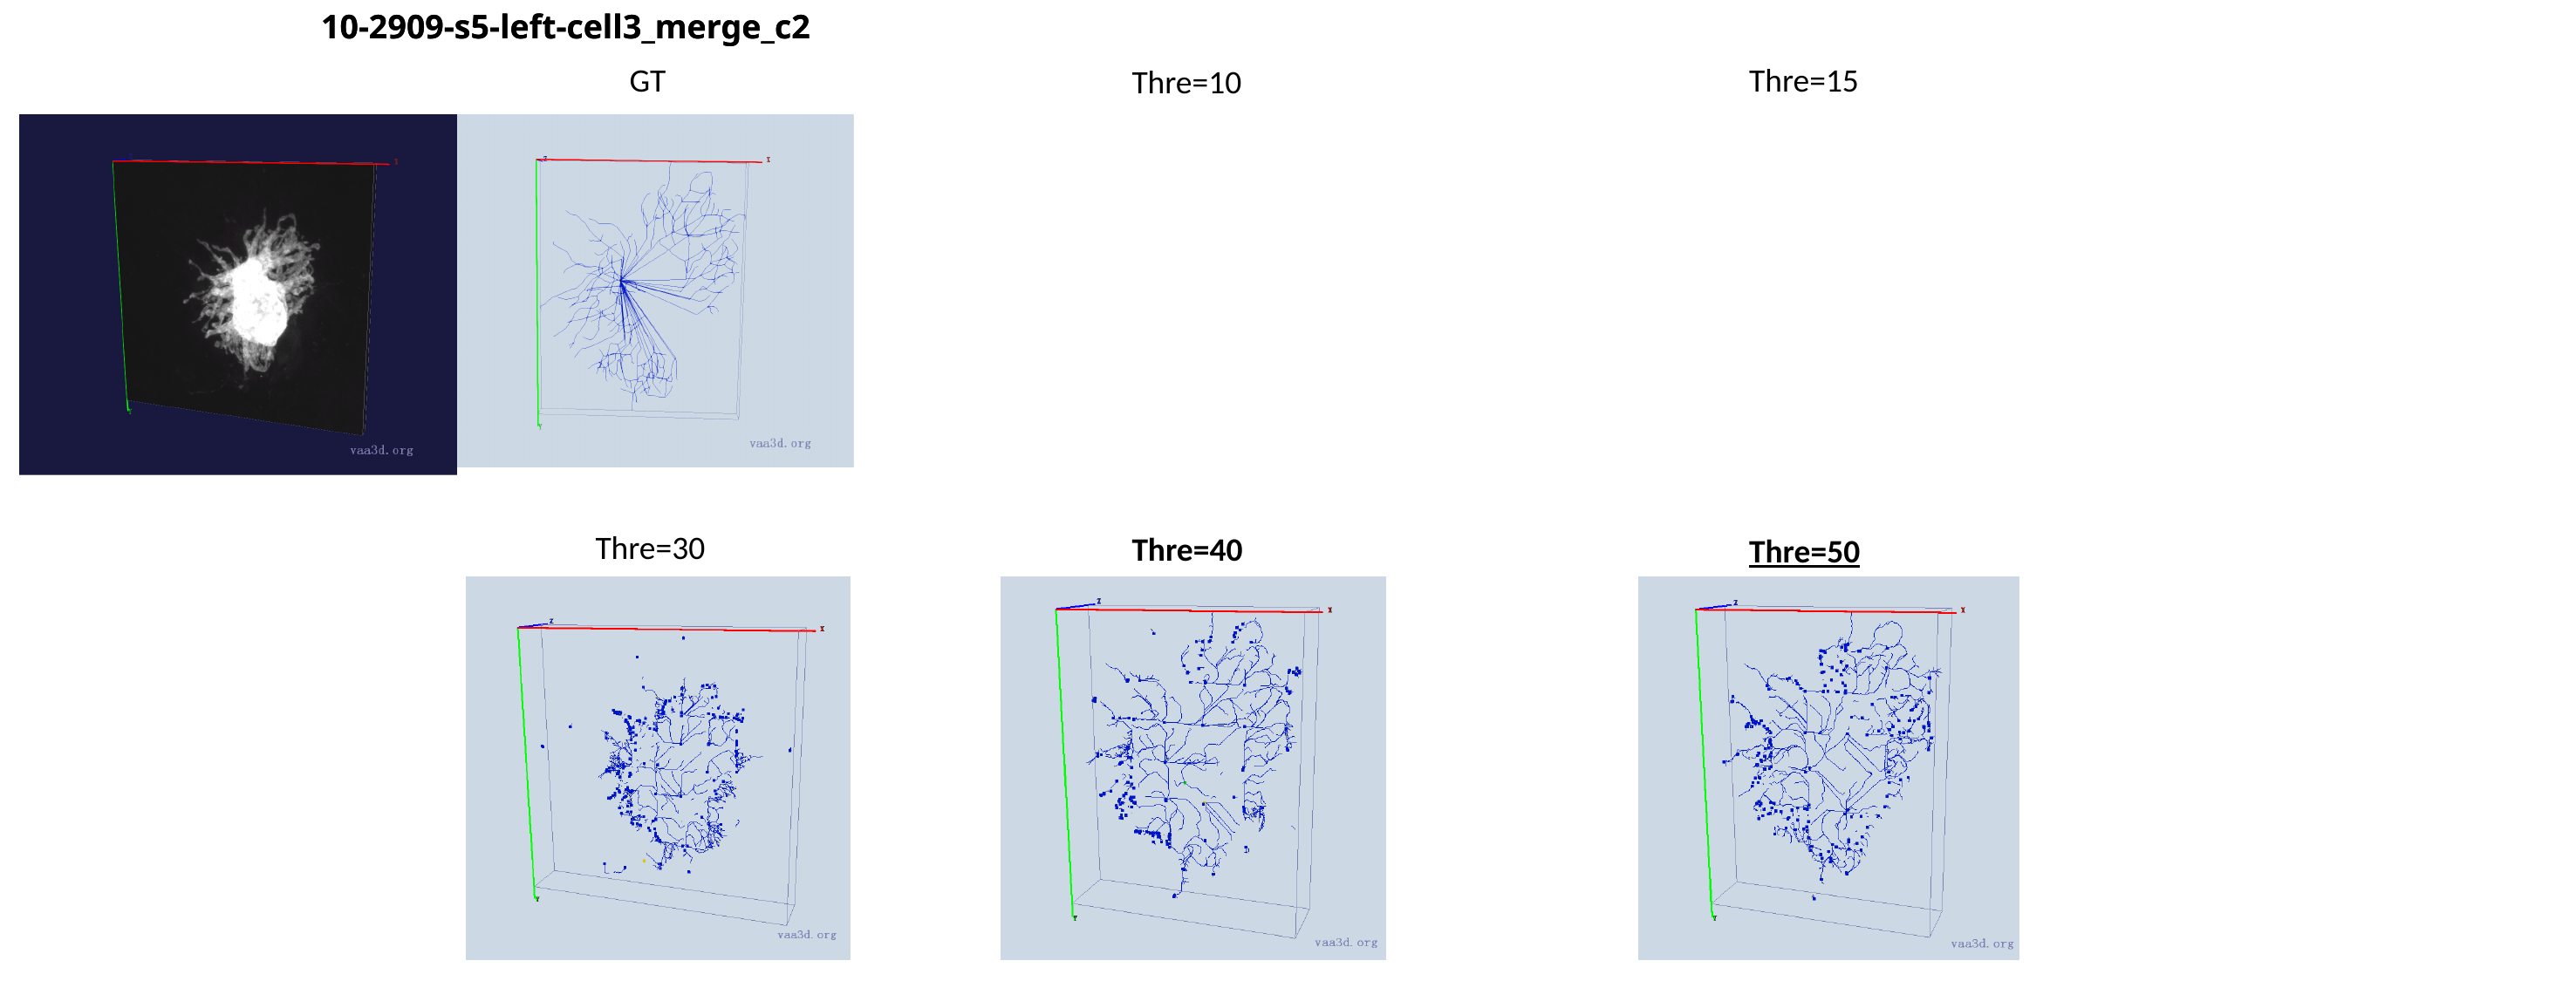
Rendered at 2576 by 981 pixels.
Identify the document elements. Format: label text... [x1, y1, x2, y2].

text_box GT [616, 52, 700, 106]
text_box Thre=30 [582, 520, 735, 573]
picture [466, 576, 851, 960]
picture [1001, 576, 1386, 960]
text_box 10-2909-s5-left-cell3_merge_c2 [308, 0, 824, 52]
text_box Thre=10 [1118, 54, 1303, 107]
picture [1638, 576, 2019, 960]
text_box Thre=15 [1736, 52, 1921, 106]
text_box Thre=50 [1736, 523, 1921, 576]
text_box Thre=40 [1118, 521, 1303, 575]
picture [19, 114, 854, 475]
